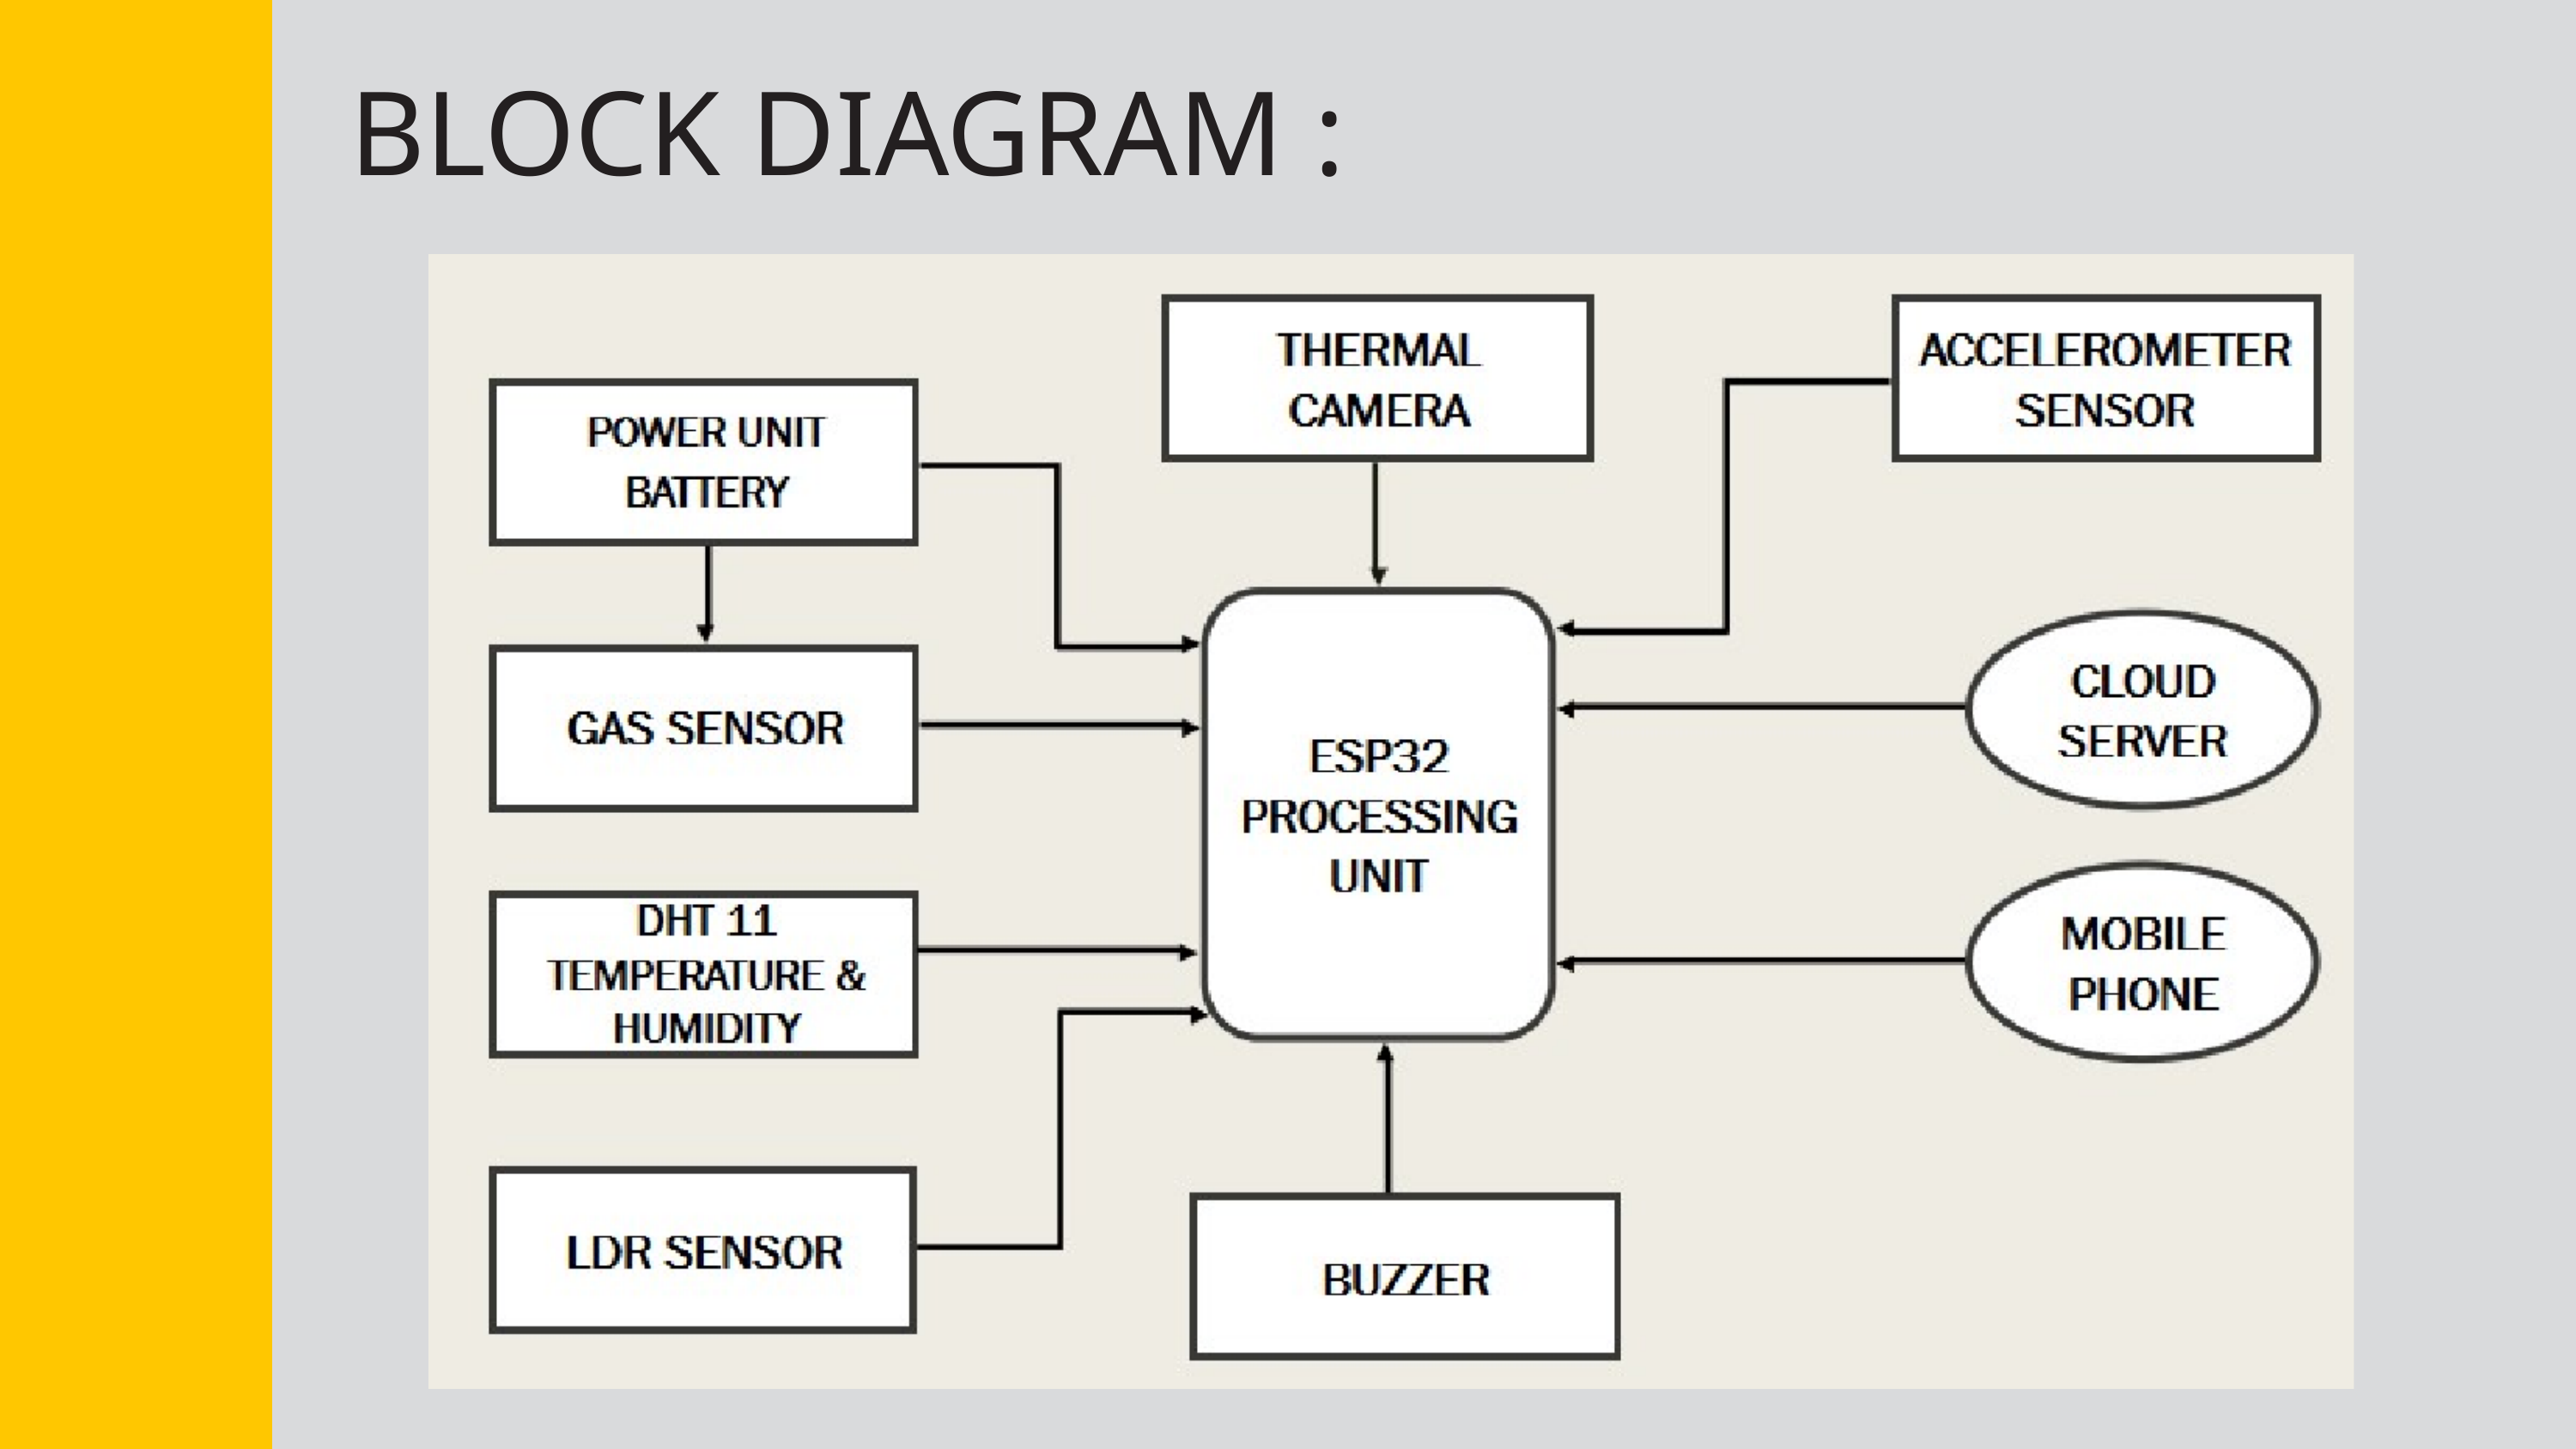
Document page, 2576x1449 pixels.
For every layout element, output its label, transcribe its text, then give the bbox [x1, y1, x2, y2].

text_box [428, 254, 2354, 1389]
text_box BLOCK DIAGRAM : [349, 70, 1658, 199]
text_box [0, 0, 272, 1449]
